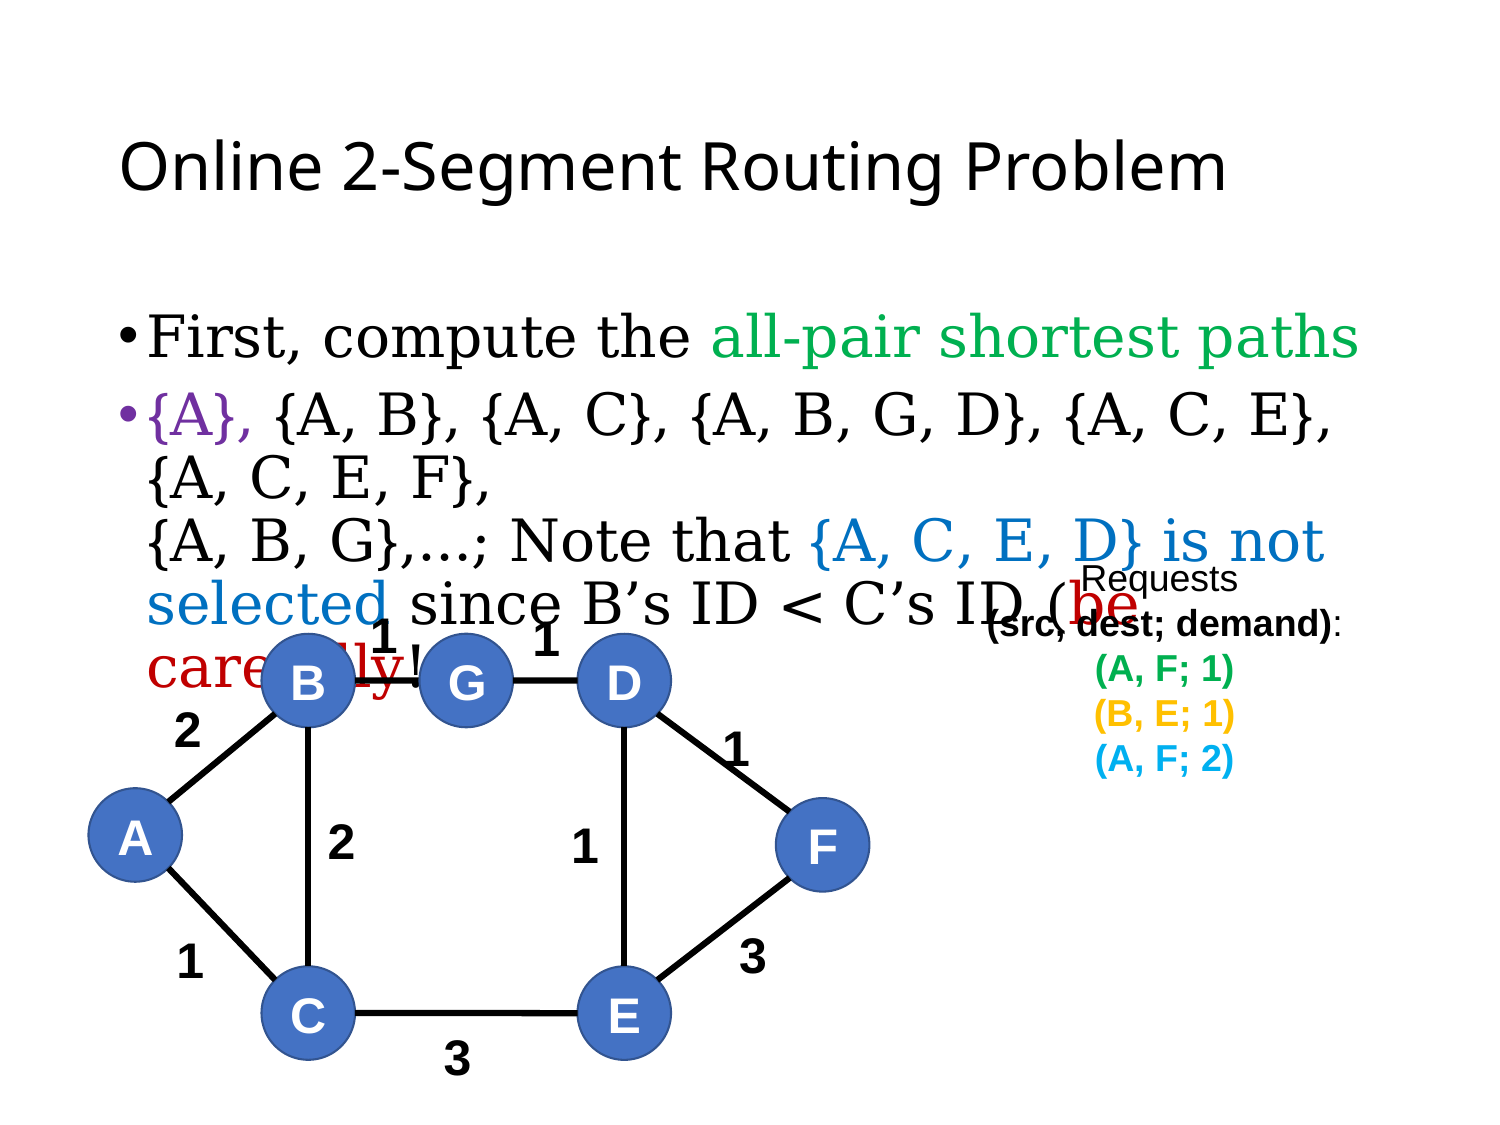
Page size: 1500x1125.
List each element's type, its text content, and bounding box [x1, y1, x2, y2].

title Online 2-Segment Routing Problem [103, 59, 1397, 278]
list First, compute the all-pair shortest paths {A}, {A, B}, {A, C}, {A, B, G, D}, {A, C, E}, {A, C, E, F}, {A, B, G},…; Note that {A, C, E, D} is not selected since B’s ID < C’s ID (be carefully!!!) [103, 299, 1397, 1014]
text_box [88, 595, 870, 1095]
text_box Requests (src, dest; demand): (A, F; 1) (B, E; 1) (A, F; 2) [969, 546, 1360, 832]
